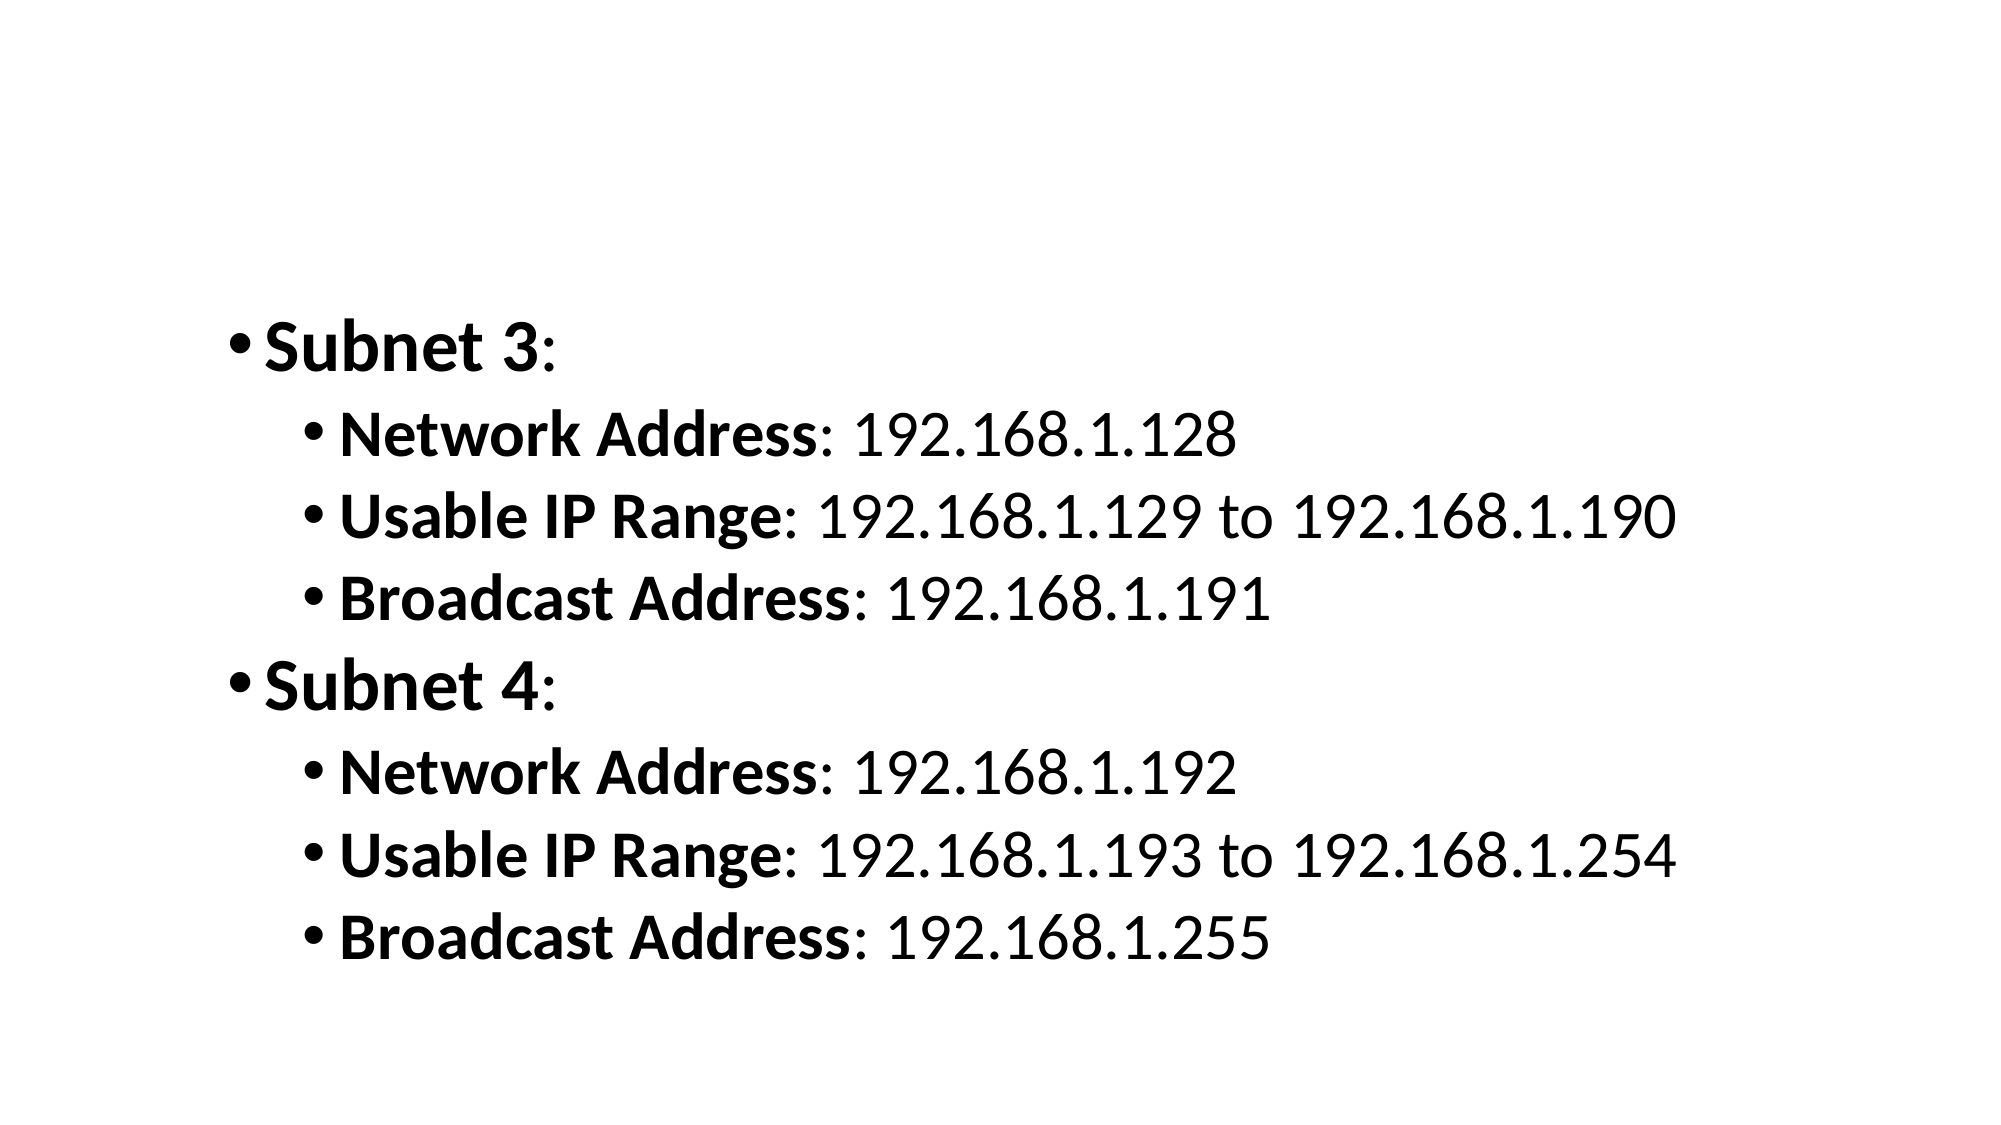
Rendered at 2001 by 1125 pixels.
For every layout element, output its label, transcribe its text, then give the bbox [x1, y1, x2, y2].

list Subnet 3: Network Address: 192.168.1.128 Usable IP Range: 192.168.1.129 to 192.168.1.190 Broadcast Address: 192.168.1.191 Subnet 4: Network Address: 192.168.1.192 Usable IP Range: 192.168.1.193 to 192.168.1.254 Broadcast Address: 192.168.1.255 [137, 299, 1863, 1014]
